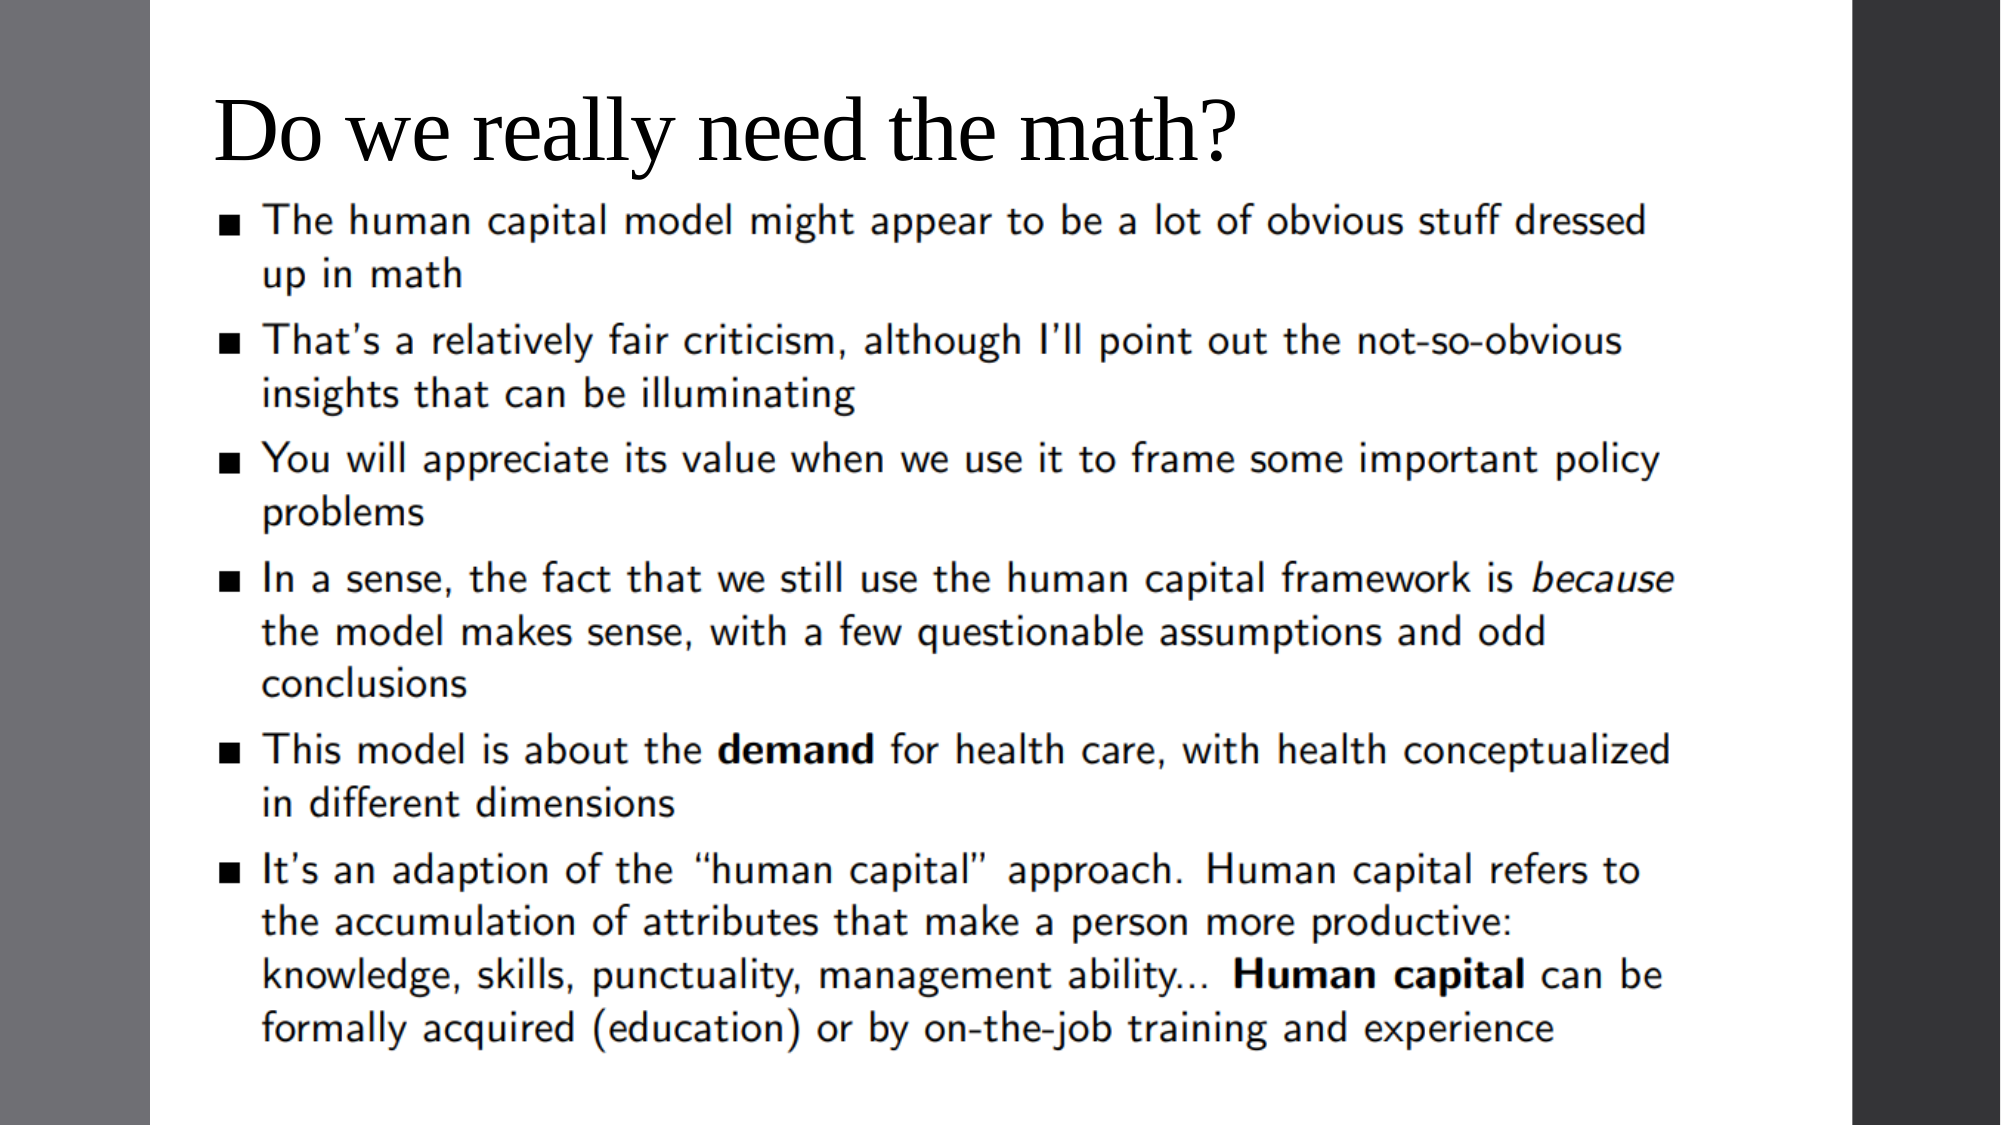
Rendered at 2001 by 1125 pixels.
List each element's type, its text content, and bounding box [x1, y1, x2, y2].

picture [149, 187, 1688, 1080]
text_box Do we really need the math? [198, 60, 1797, 188]
text_box [0, 0, 151, 1125]
